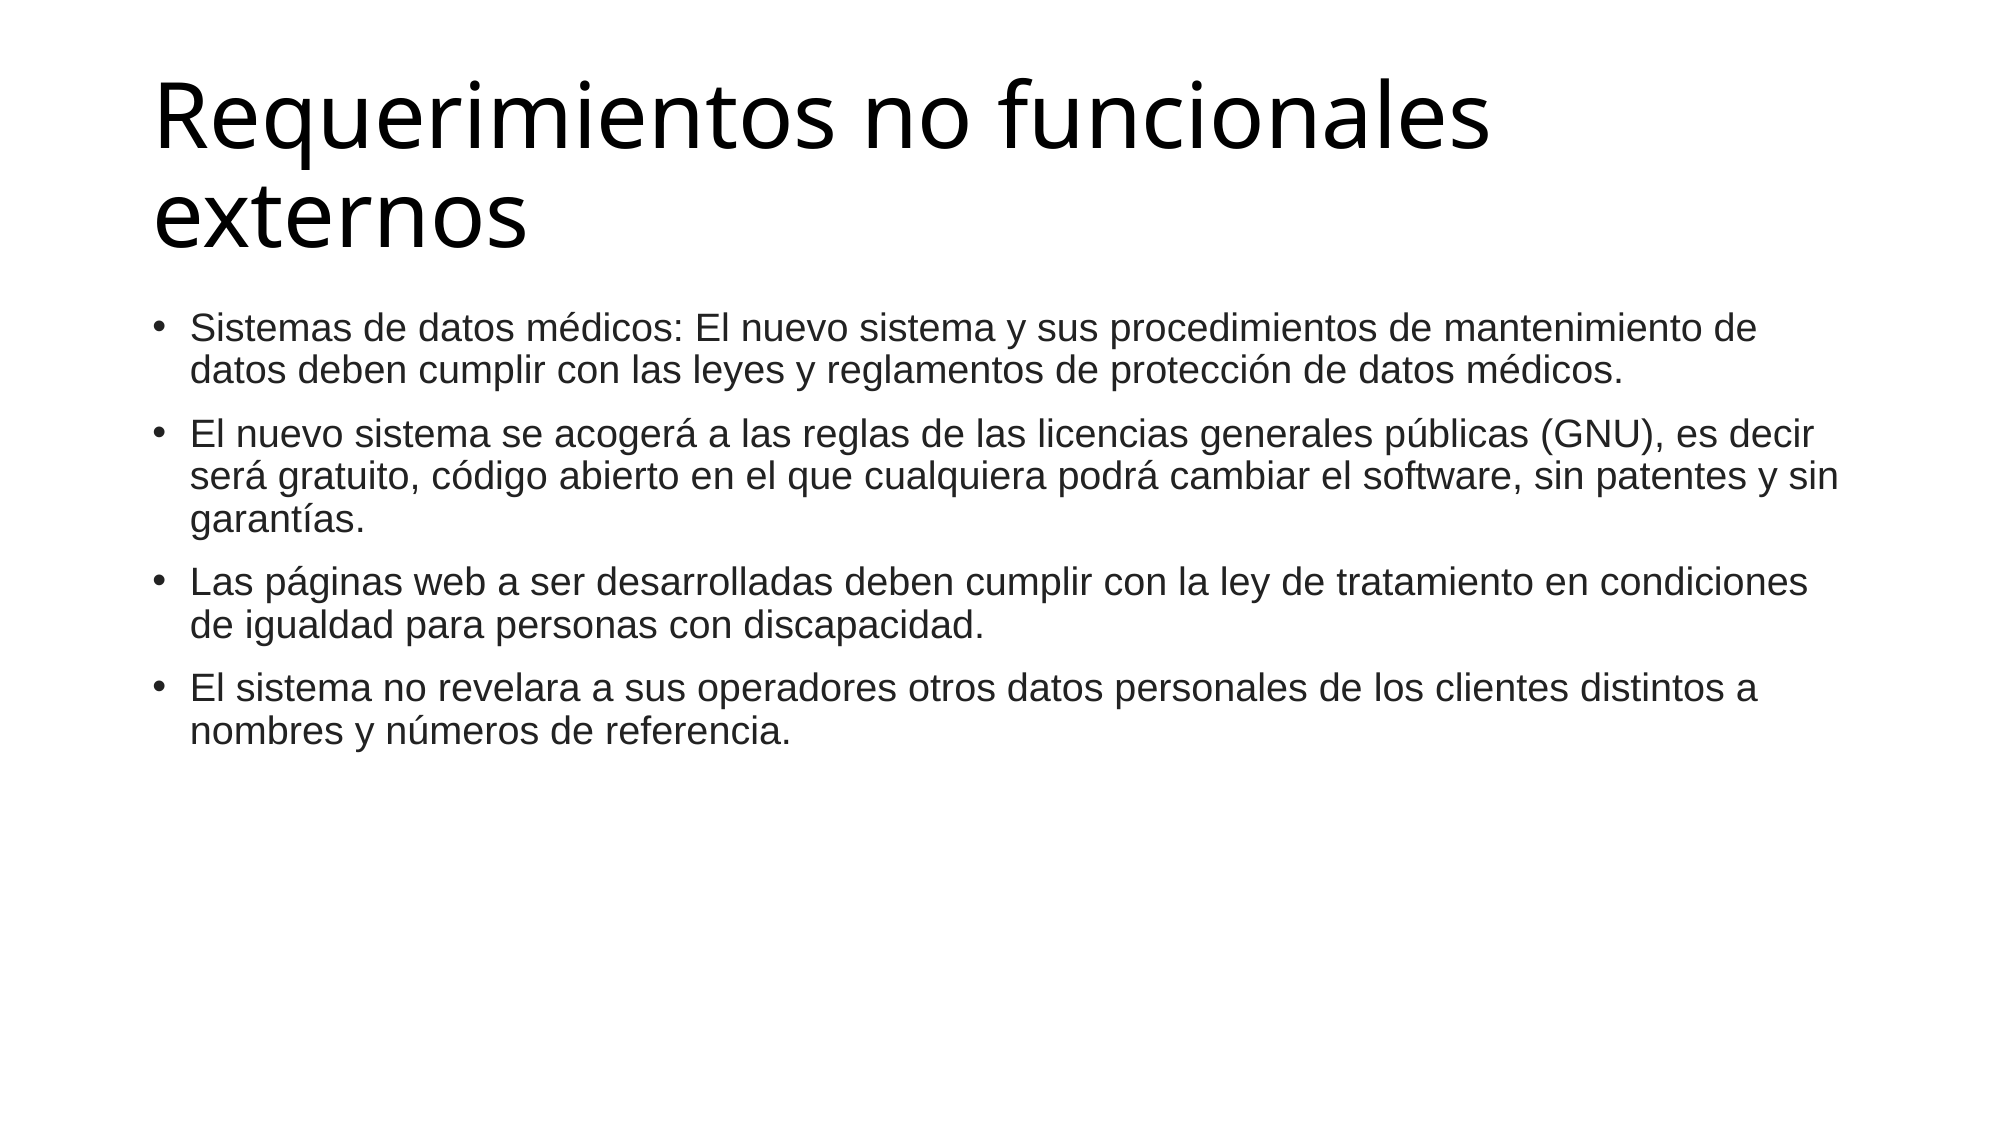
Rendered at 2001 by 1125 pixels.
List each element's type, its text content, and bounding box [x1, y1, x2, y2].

list Sistemas de datos médicos: El nuevo sistema y sus procedimientos de mantenimiento de datos deben cumplir con las leyes y reglamentos de protección de datos médicos. El nuevo sistema se acogerá a las reglas de las licencias generales públicas (GNU), es decir será gratuito, código abierto en el que cualquiera podrá cambiar el software, sin patentes y sin garantías. Las páginas web a ser desarrolladas deben cumplir con la ley de tratamiento en condiciones de igualdad para personas con discapacidad. El sistema no revelara a sus operadores otros datos personales de los clientes distintos a nombres y números de referencia. [137, 299, 1863, 1014]
title Requerimientos no funcionales externos [137, 59, 1863, 278]
